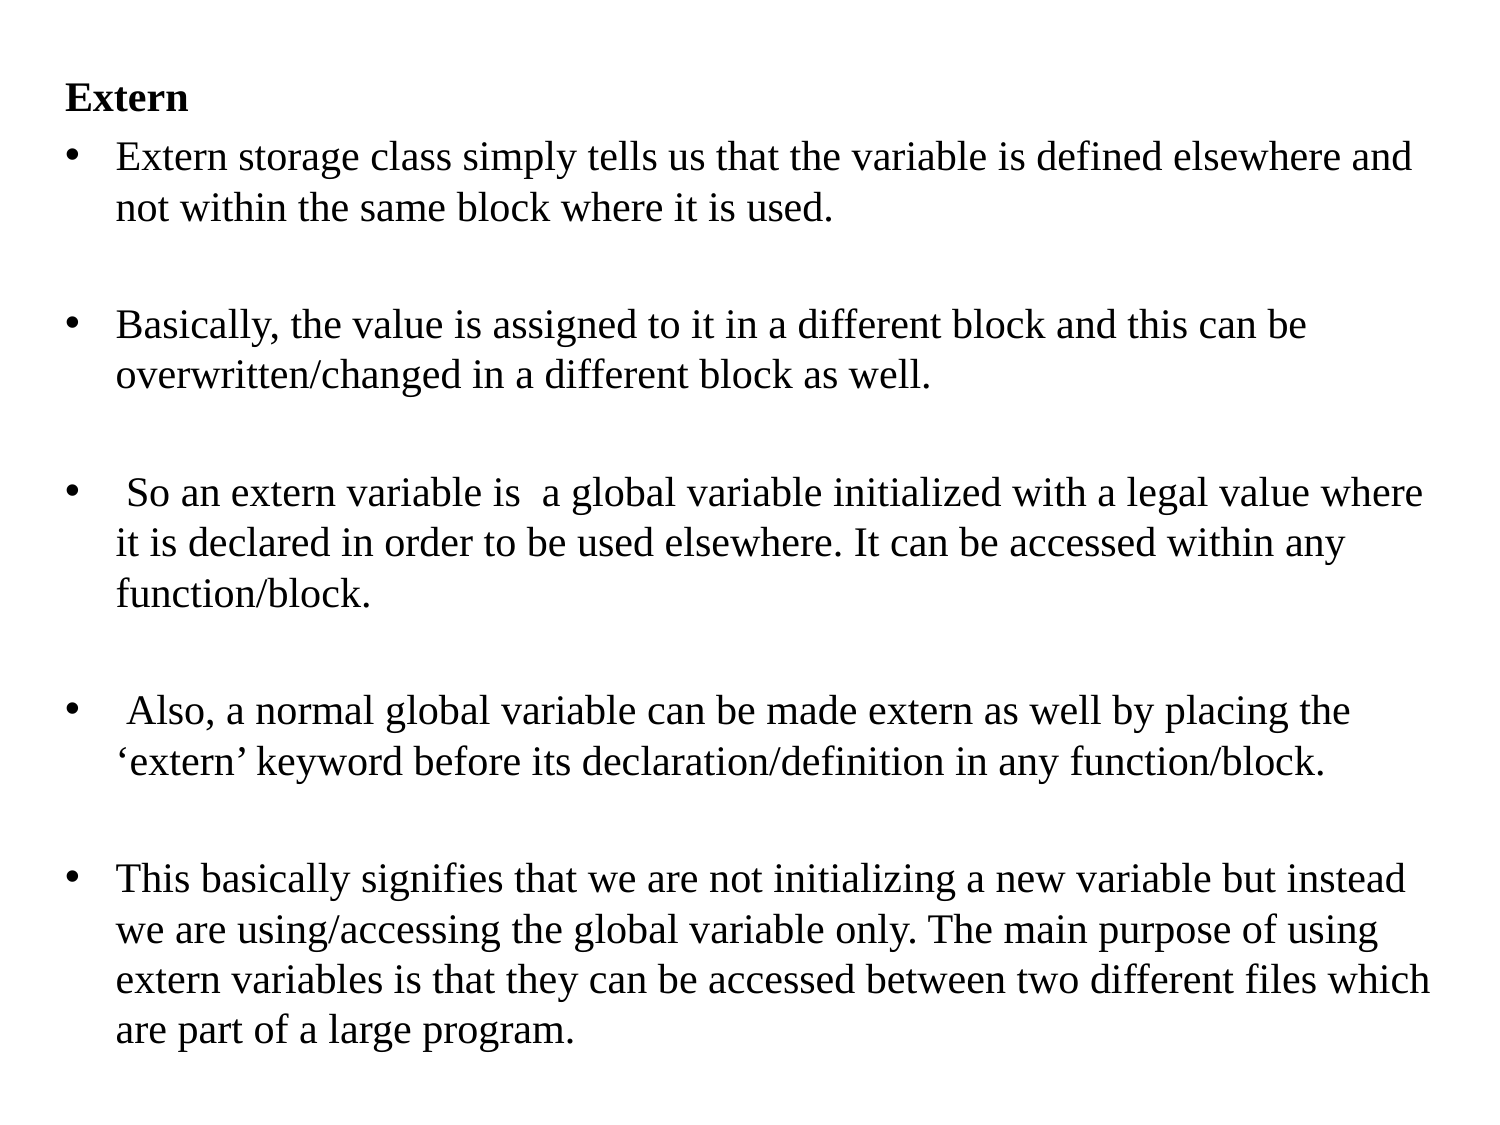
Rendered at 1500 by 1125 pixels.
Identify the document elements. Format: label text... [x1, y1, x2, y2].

list Extern Extern storage class simply tells us that the variable is defined elsewhere and not within the same block where it is used. Basically, the value is assigned to it in a different block and this can be overwritten/changed in a different block as well. So an extern variable is a global variable initialized with a legal value where it is declared in order to be used elsewhere. It can be accessed within any function/block. Also, a normal global variable can be made extern as well by placing the ‘extern’ keyword before its declaration/definition in any function/block. This basically signifies that we are not initializing a new variable but instead we are using/accessing the global variable only. The main purpose of using extern variables is that they can be accessed between two different files which are part of a large program. [50, 62, 1450, 1063]
